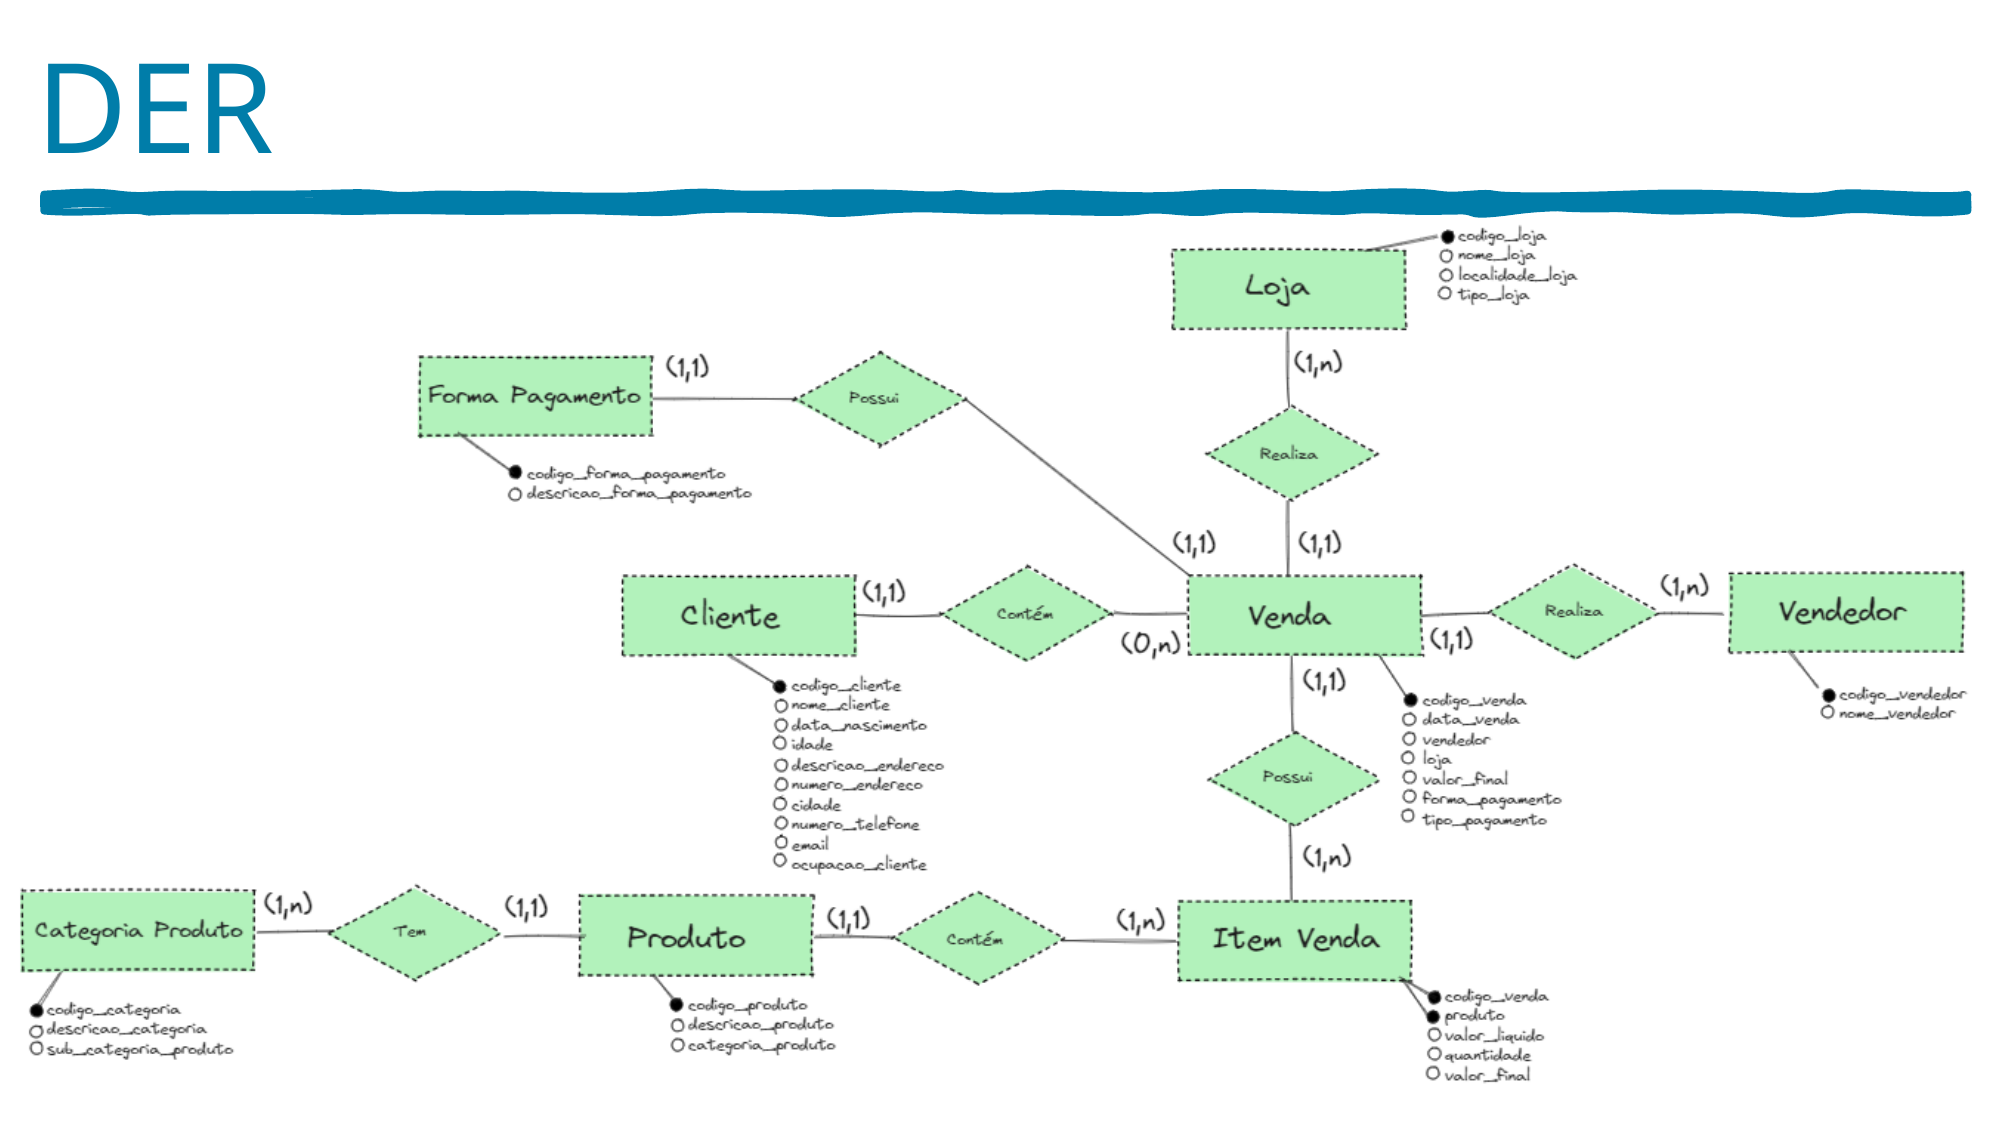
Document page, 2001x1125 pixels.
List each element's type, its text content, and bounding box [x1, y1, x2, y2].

text_box [42, 190, 1969, 209]
text_box DER [21, 21, 1742, 187]
picture [0, 209, 1986, 1091]
